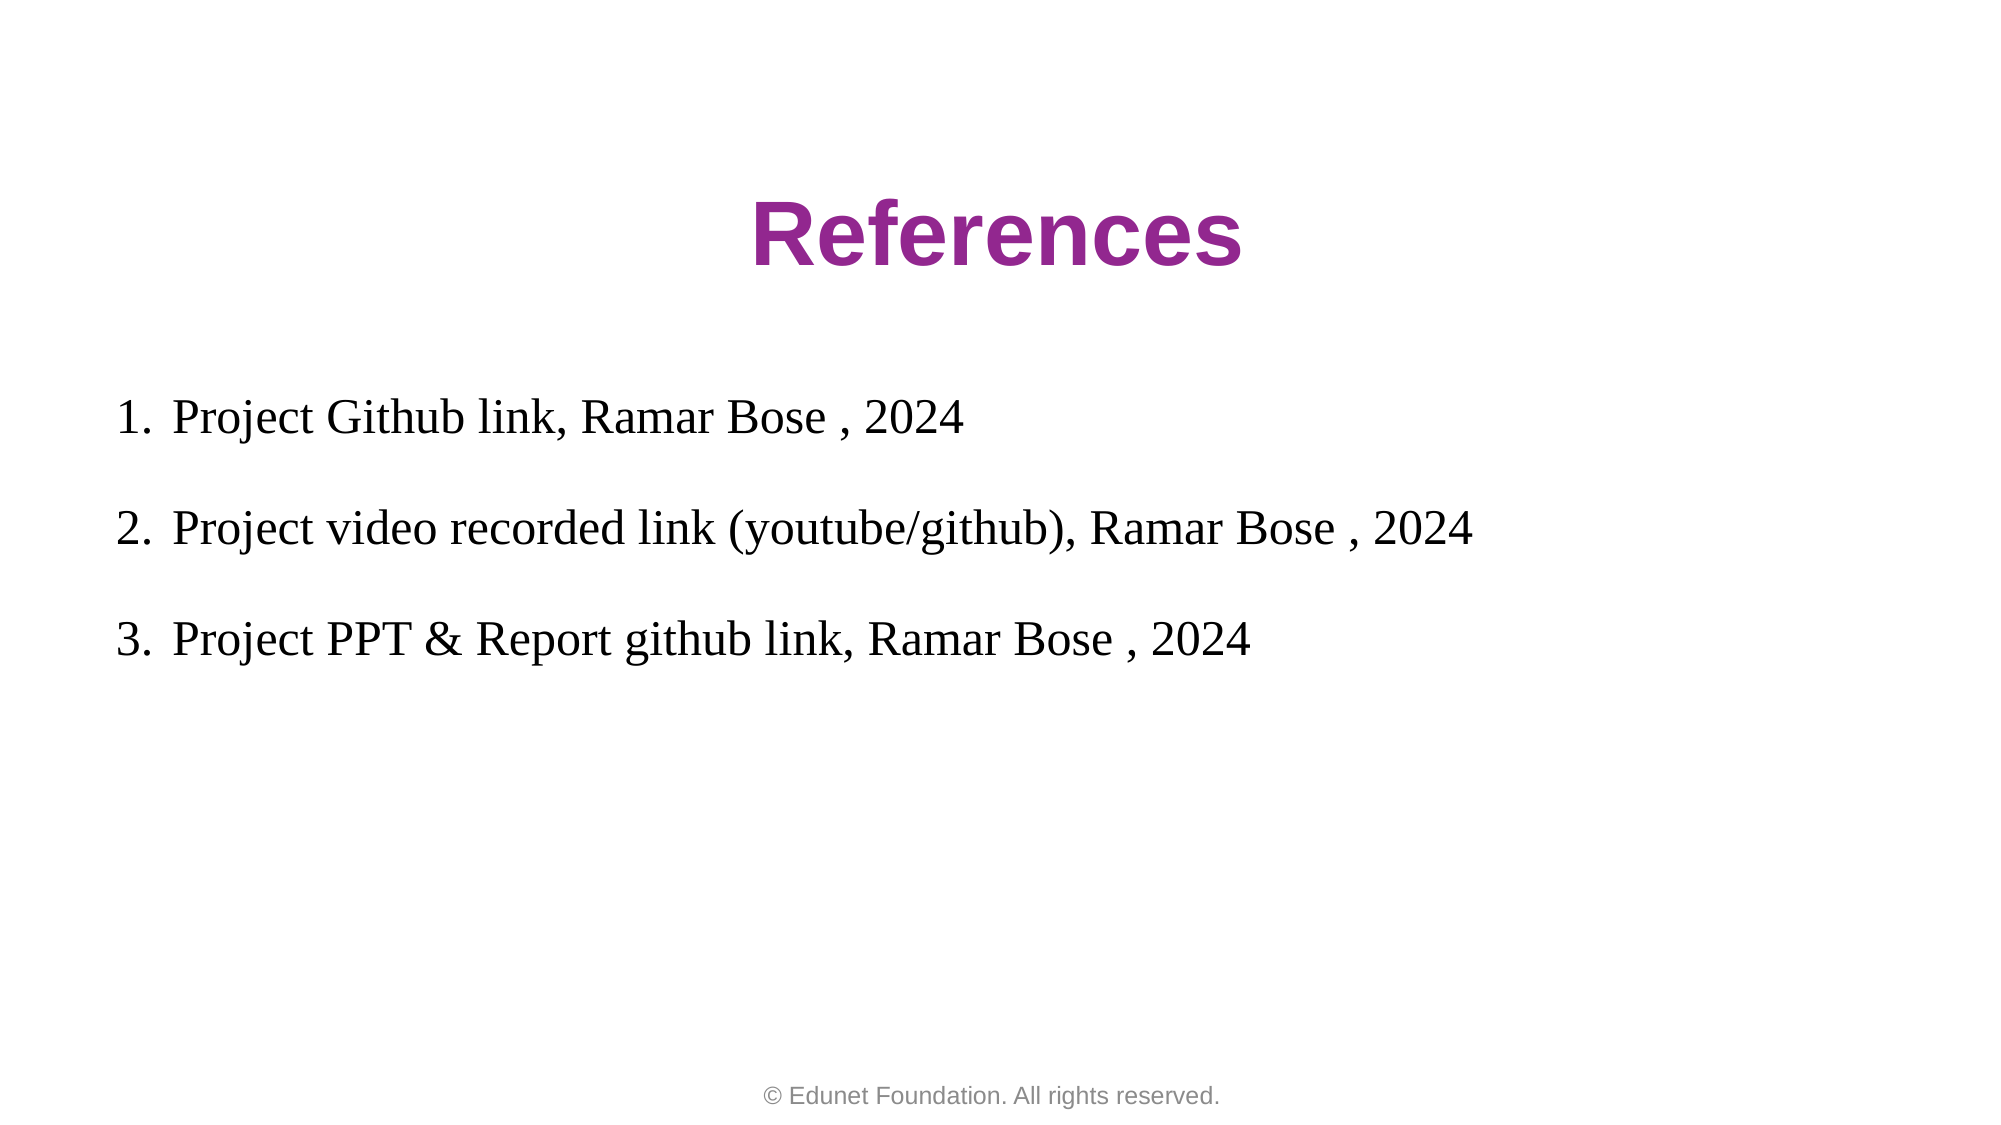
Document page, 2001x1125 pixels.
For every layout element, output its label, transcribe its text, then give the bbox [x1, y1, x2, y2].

title References [247, 158, 1748, 293]
footer © Edunet Foundation. All rights reserved. [655, 1065, 1331, 1125]
subtitle Project Github link, Ramar Bose , 2024 Project video recorded link (youtube/github), Ramar Bose , 2024 Project PPT & Report github link, Ramar Bose , 2024 [100, 346, 1931, 1063]
